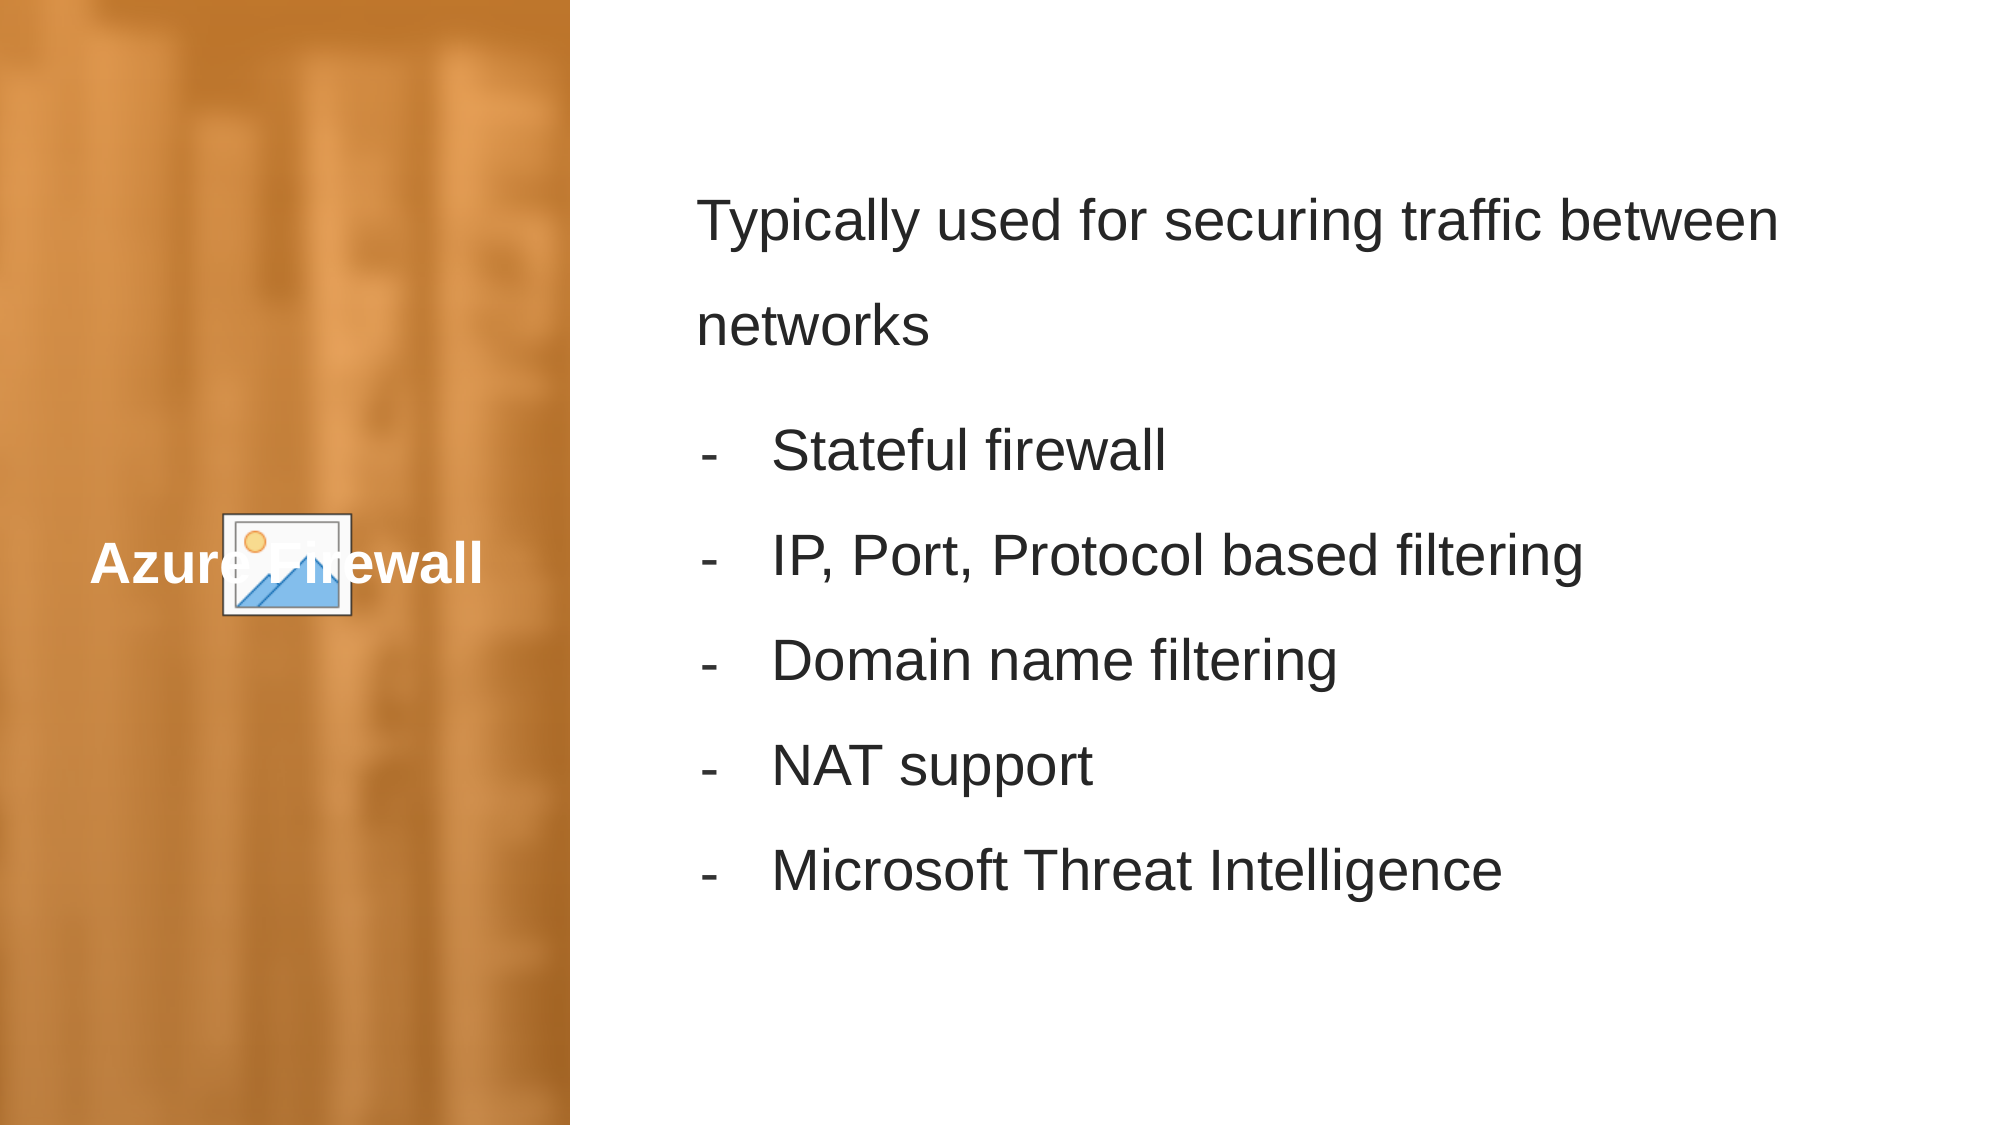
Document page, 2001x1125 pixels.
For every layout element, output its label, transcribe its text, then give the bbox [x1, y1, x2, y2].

list Typically used for securing traffic between networks Stateful firewall IP, Port, Protocol based filtering Domain name filtering NAT support Microsoft Threat Intelligence [681, 96, 1882, 953]
picture [0, 0, 570, 1125]
